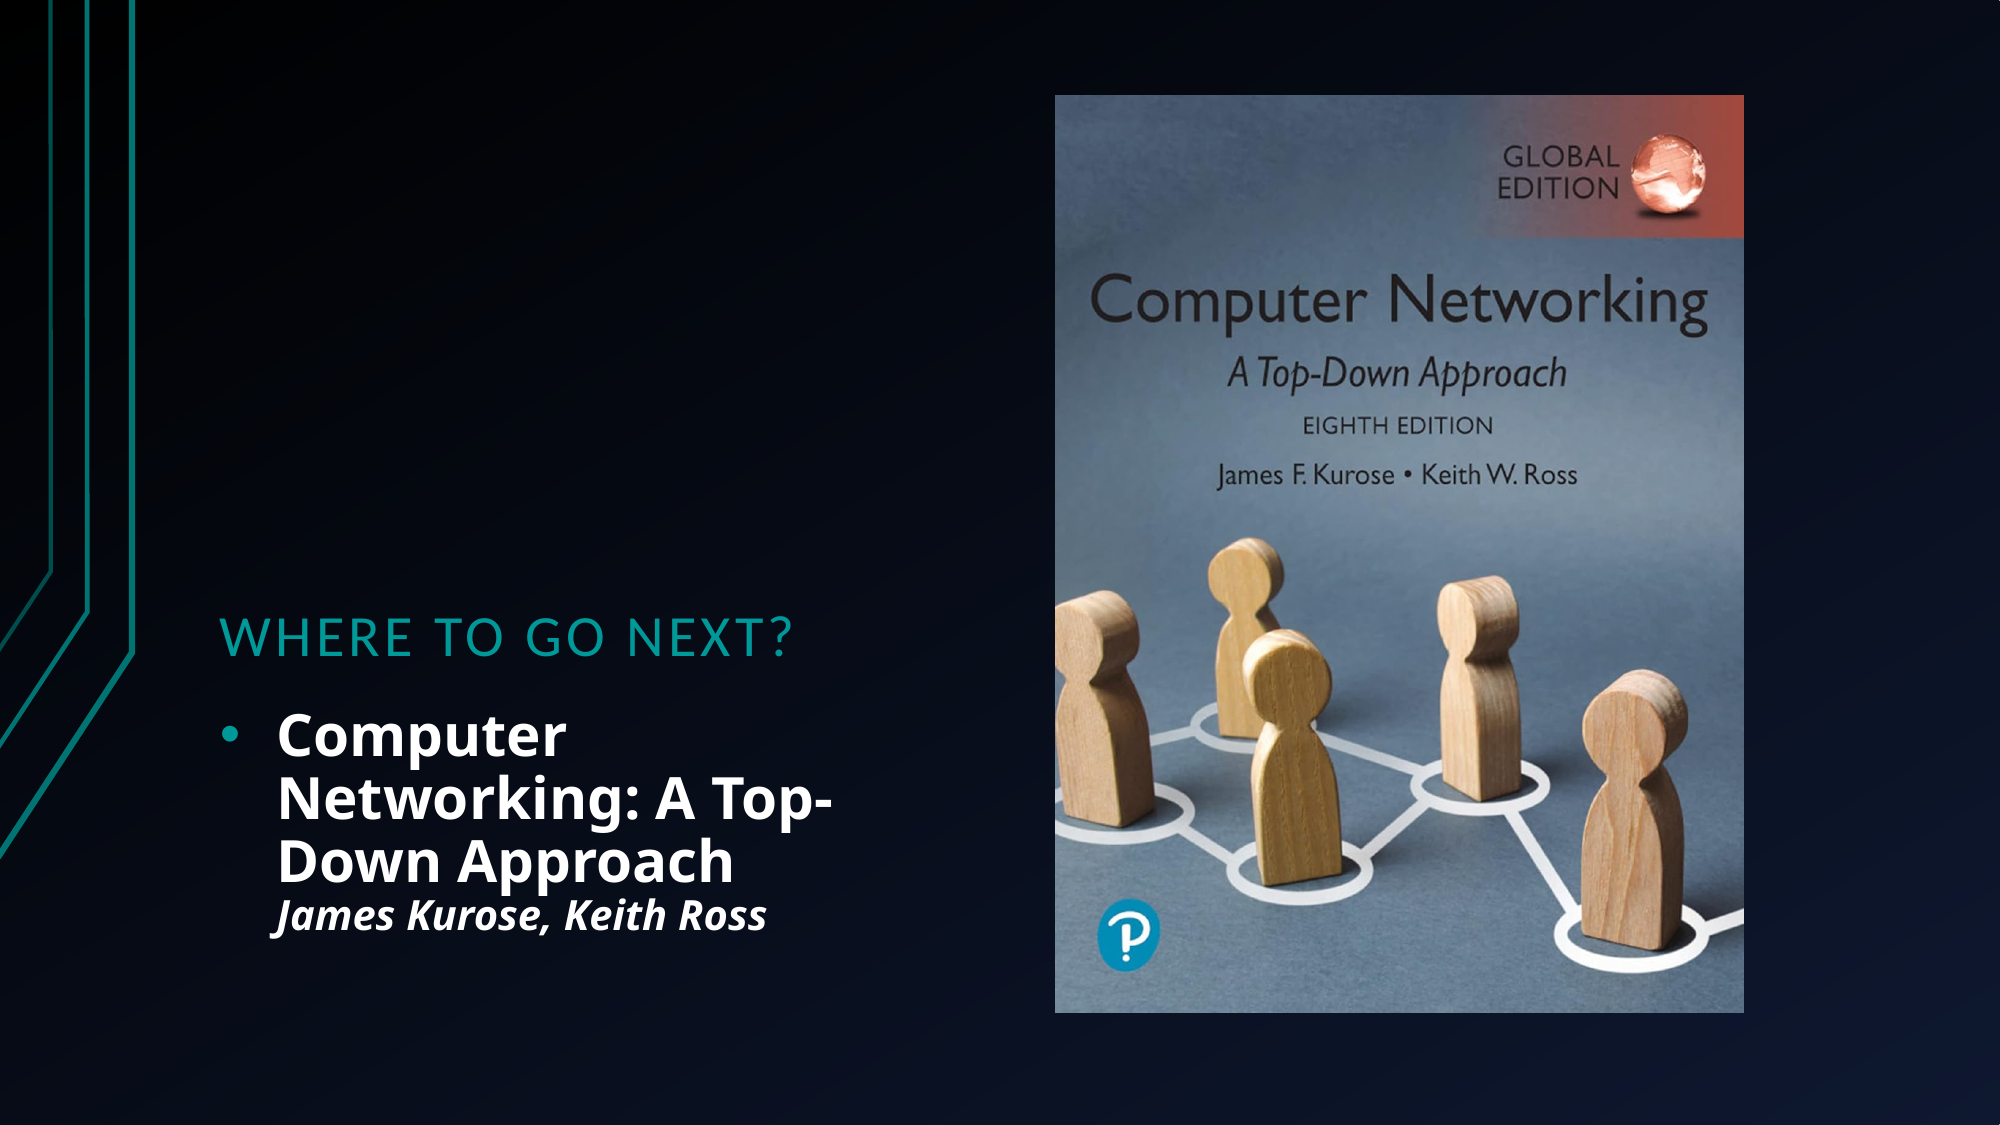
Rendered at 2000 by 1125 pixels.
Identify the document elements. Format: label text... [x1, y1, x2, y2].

list Computer Networking: A Top-Down Approach James Kurose, Keith Ross [199, 695, 867, 1013]
title Where to go next? [199, 279, 867, 680]
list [1055, 95, 1744, 1013]
